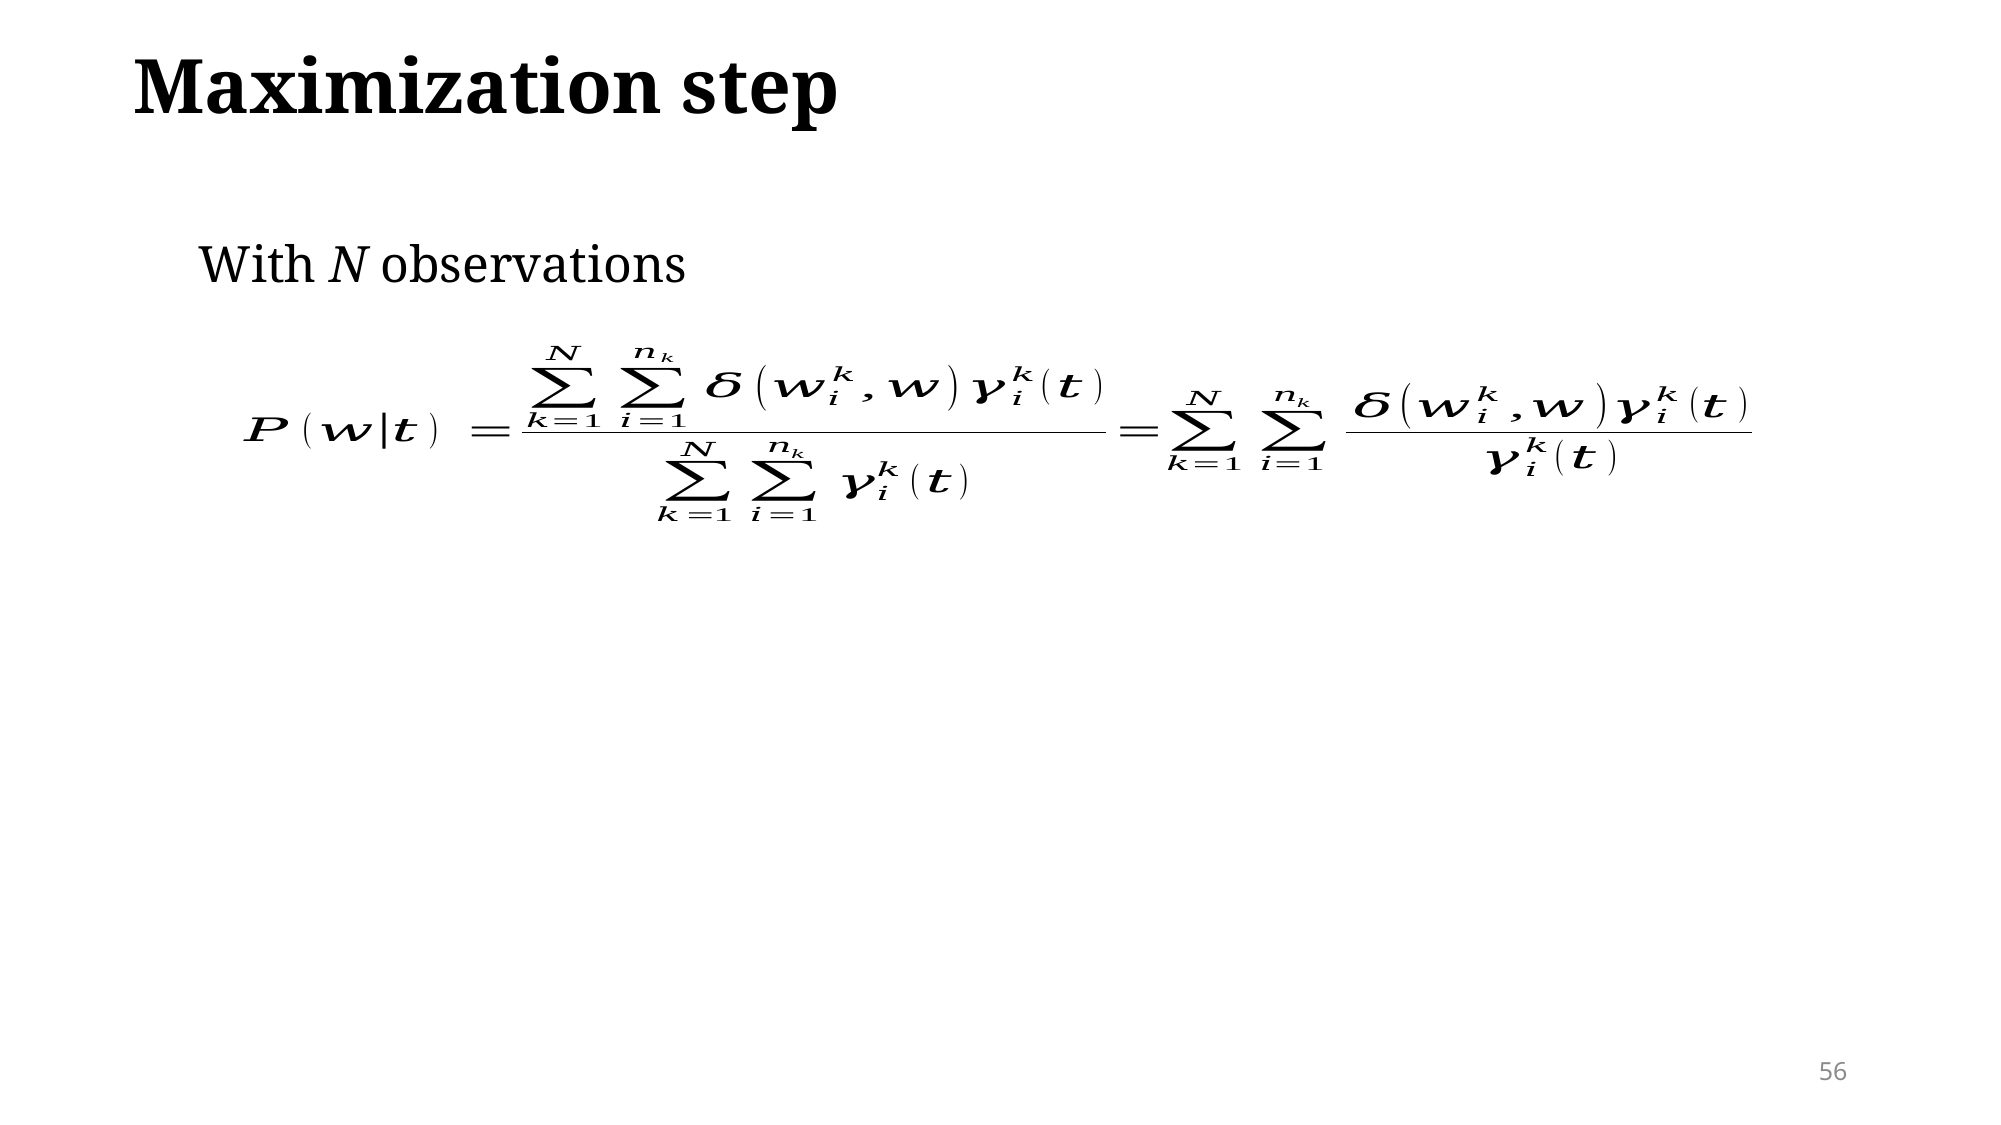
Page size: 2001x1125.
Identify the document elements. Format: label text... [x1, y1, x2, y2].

text_box With N observations [183, 225, 1671, 301]
slide_number 56 [1412, 1042, 1863, 1103]
text_box Maximization step [118, 31, 1310, 136]
